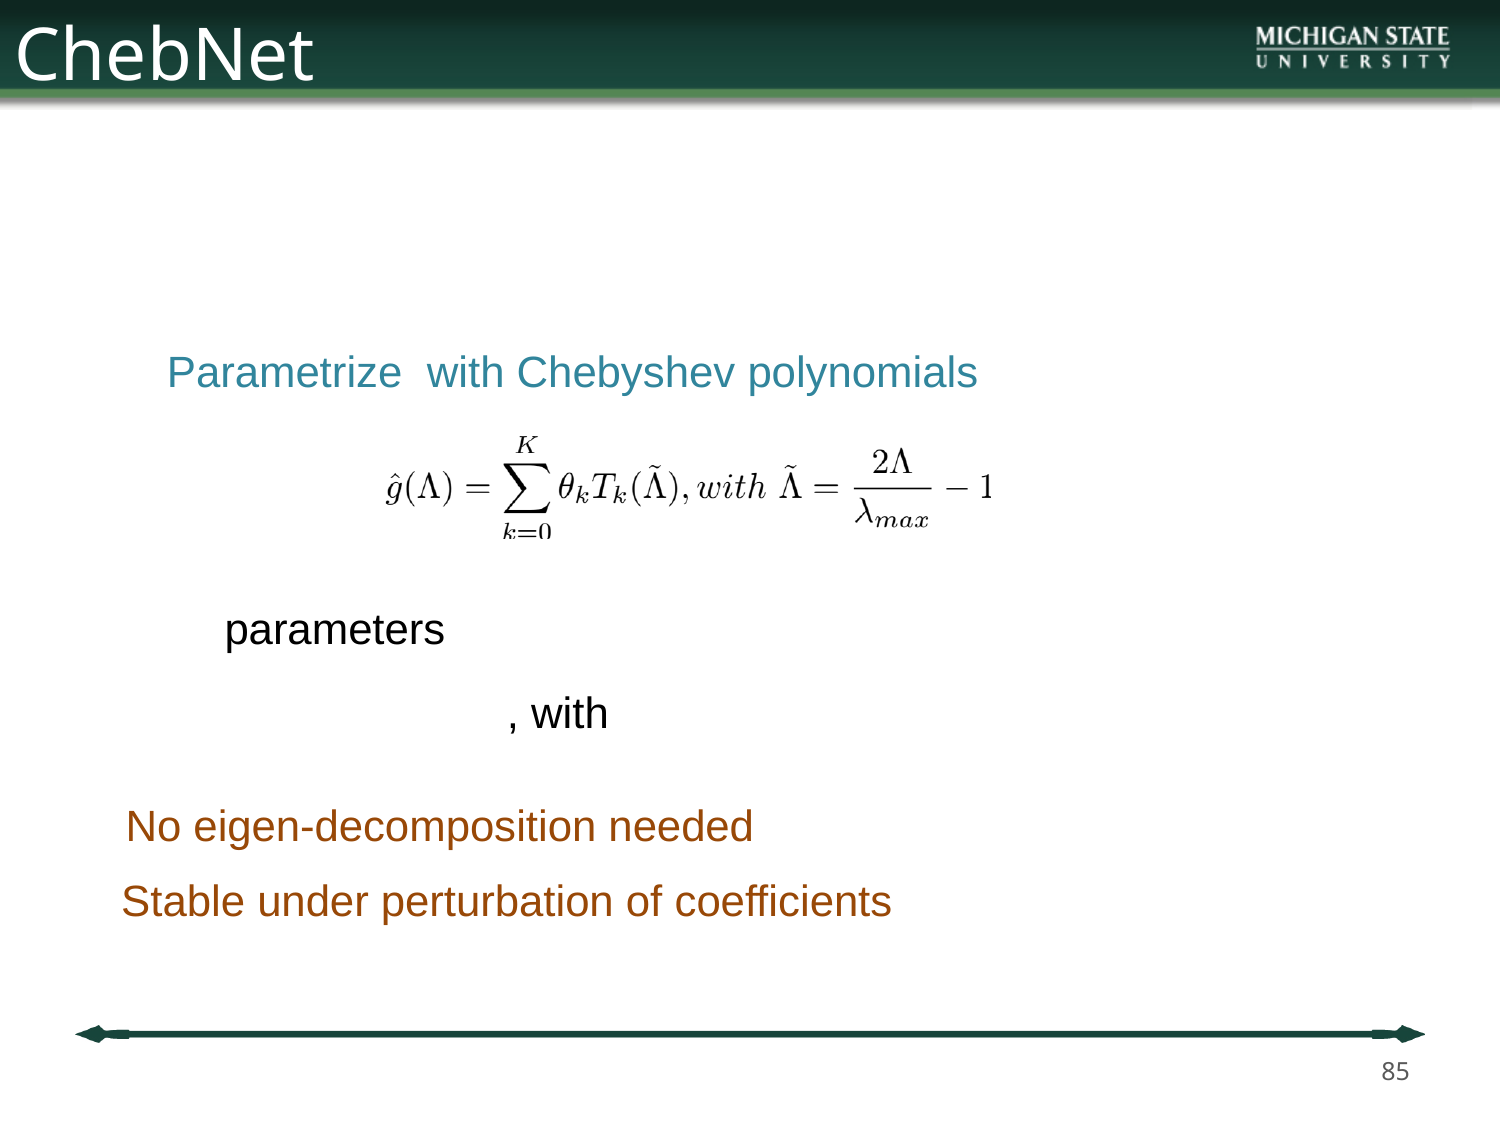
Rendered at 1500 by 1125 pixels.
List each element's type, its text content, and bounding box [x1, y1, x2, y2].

text_box Stable under perturbation of coefficients [106, 865, 909, 934]
picture [1294, 0, 1500, 110]
slide_number 85 [1074, 1042, 1425, 1103]
title ChebNet [0, 0, 1294, 218]
picture [75, 1025, 1425, 1043]
picture [385, 434, 991, 540]
text_box No eigen-decomposition needed [110, 790, 770, 858]
